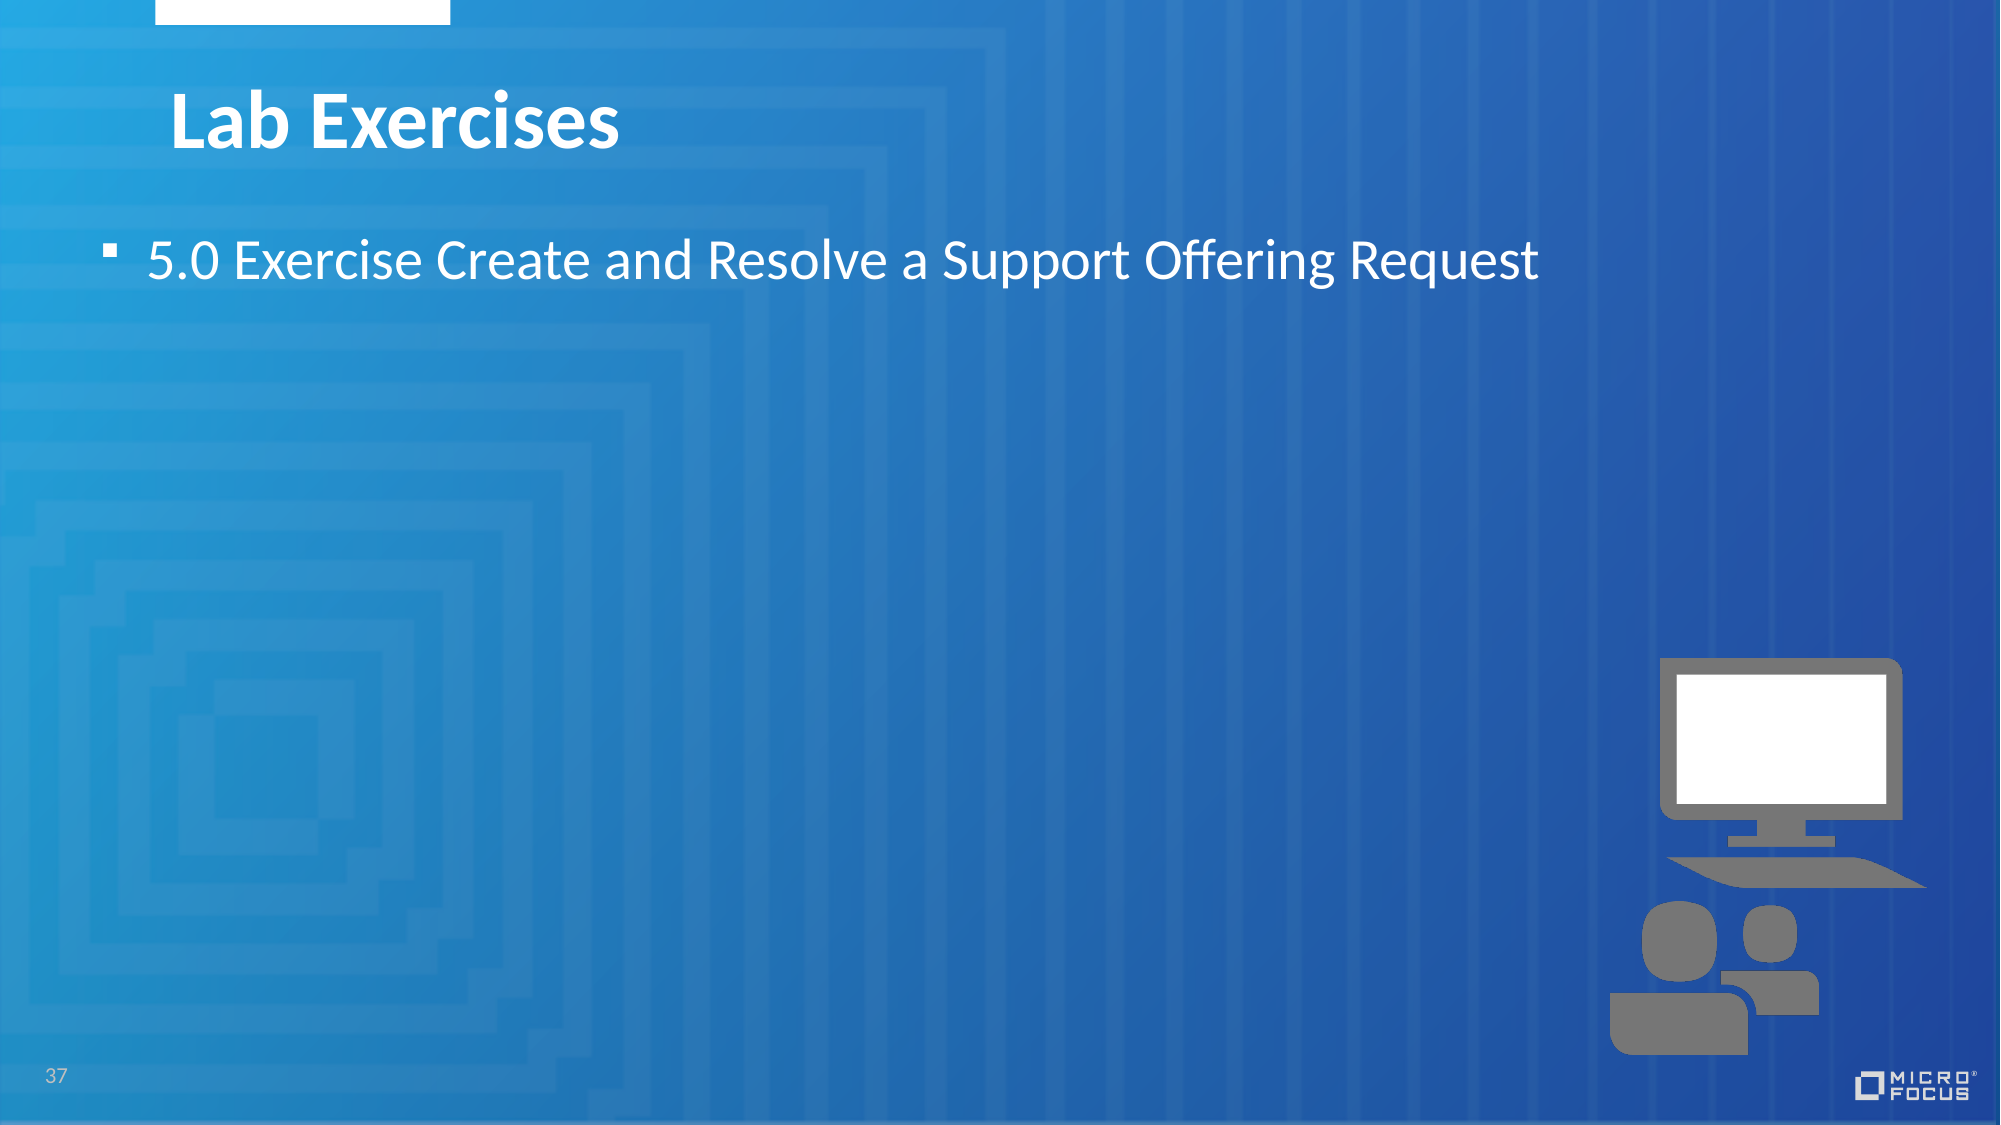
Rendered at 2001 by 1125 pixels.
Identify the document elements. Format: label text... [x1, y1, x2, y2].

list 5.0 Exercise Create and Resolve a Support Offering Request [99, 221, 1710, 1081]
slide_number 37 [30, 1051, 90, 1097]
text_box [1610, 658, 1928, 1055]
title Lab Exercises [155, 14, 1585, 221]
